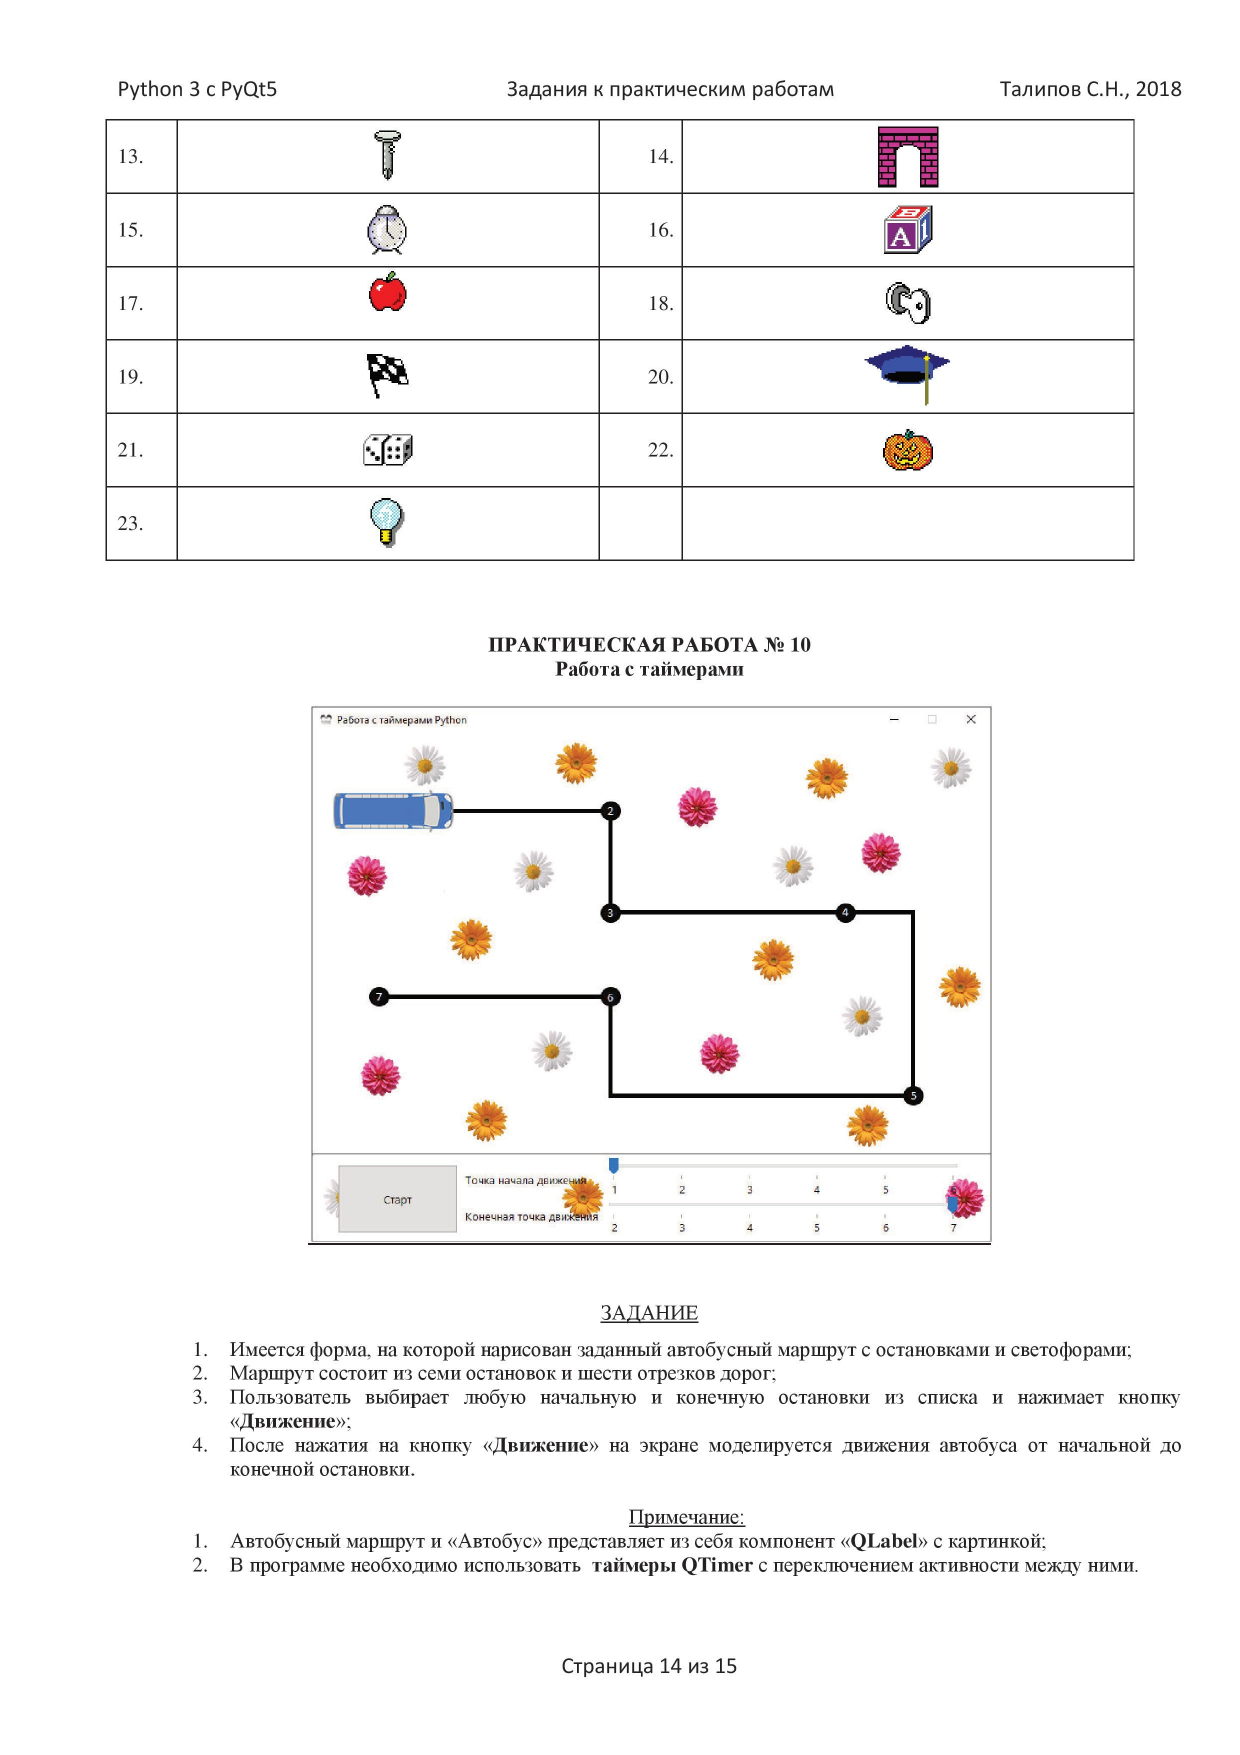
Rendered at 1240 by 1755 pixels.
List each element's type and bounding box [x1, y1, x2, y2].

text_box [0, 0, 1240, 1754]
